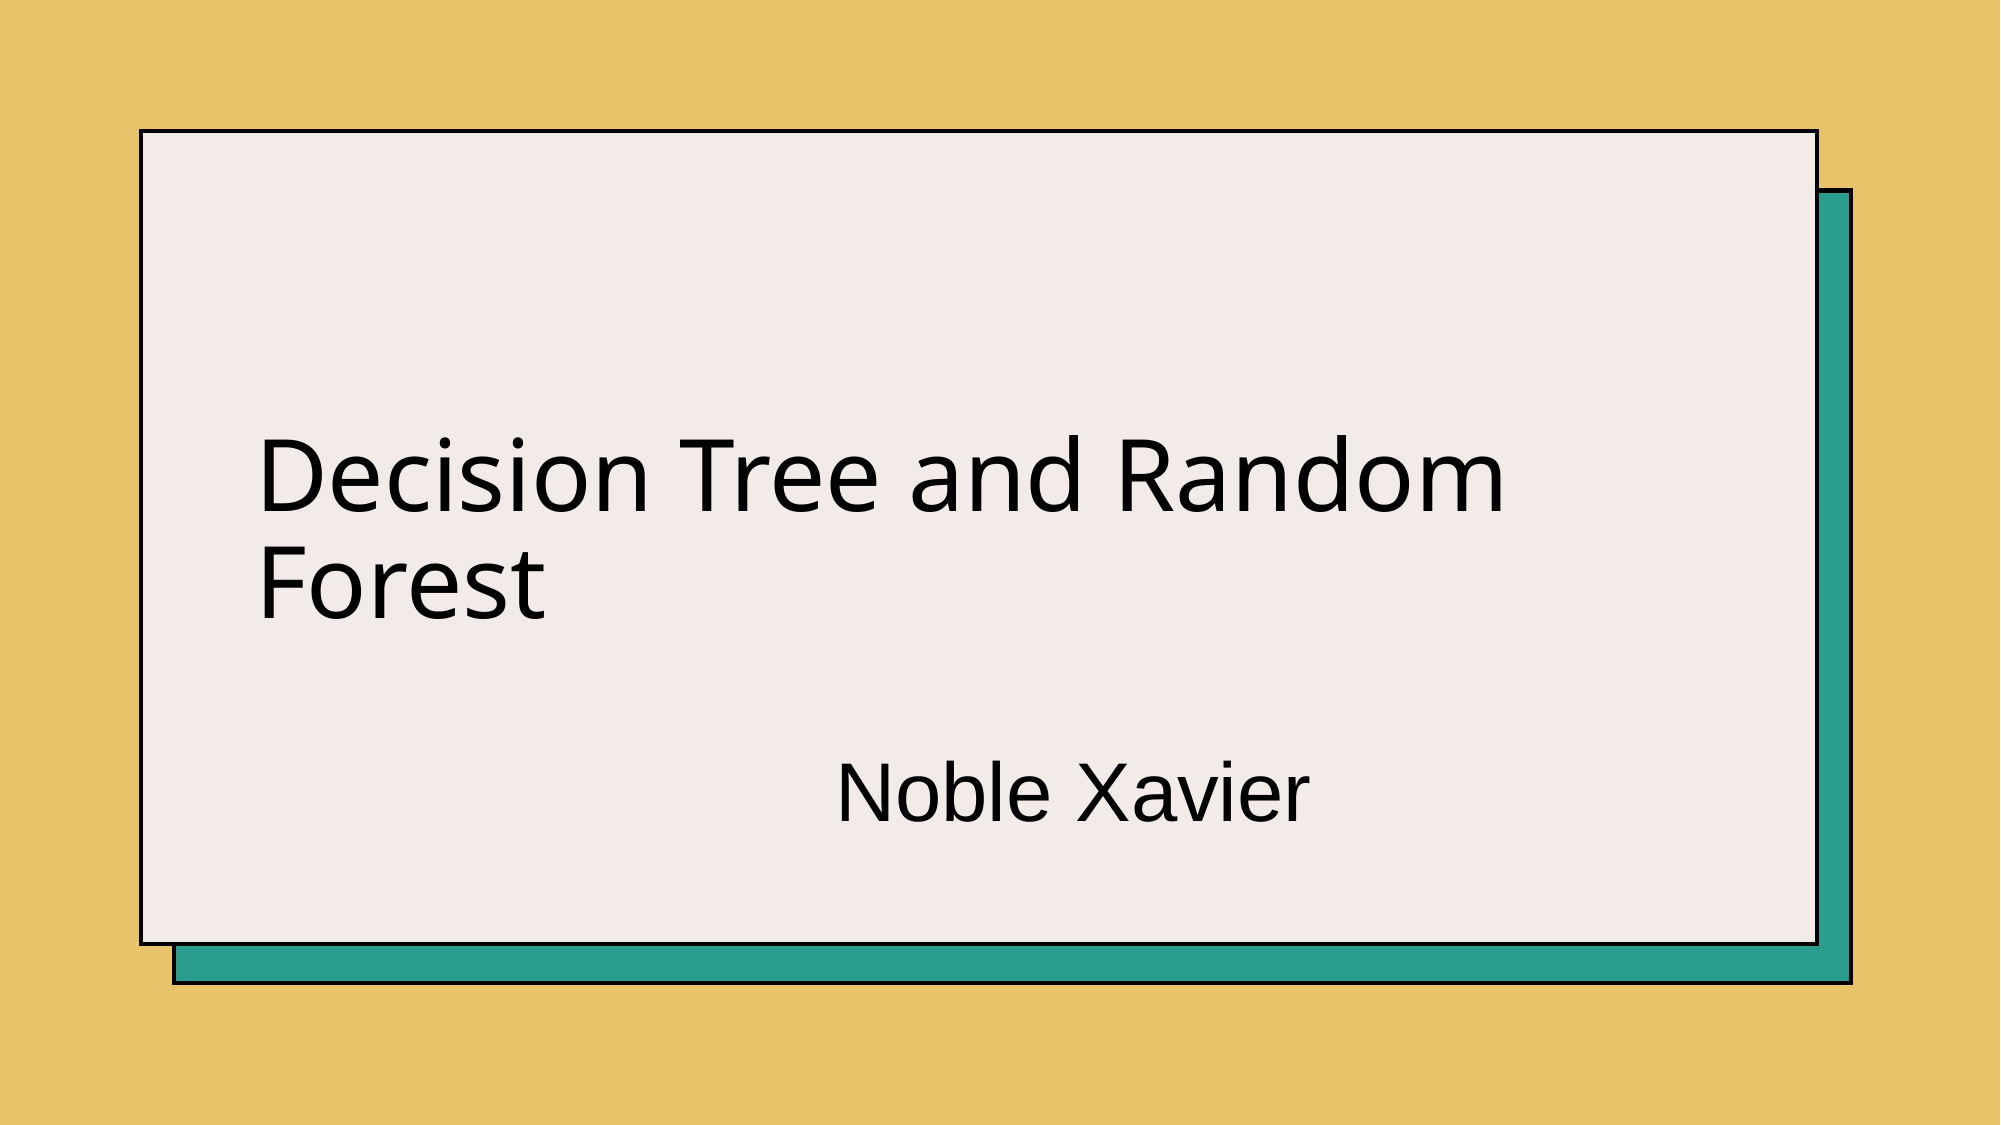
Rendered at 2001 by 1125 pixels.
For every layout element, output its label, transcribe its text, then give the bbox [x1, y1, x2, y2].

title Decision Tree and Random Forest [240, 367, 1748, 648]
subtitle Noble Xavier [811, 710, 1611, 814]
